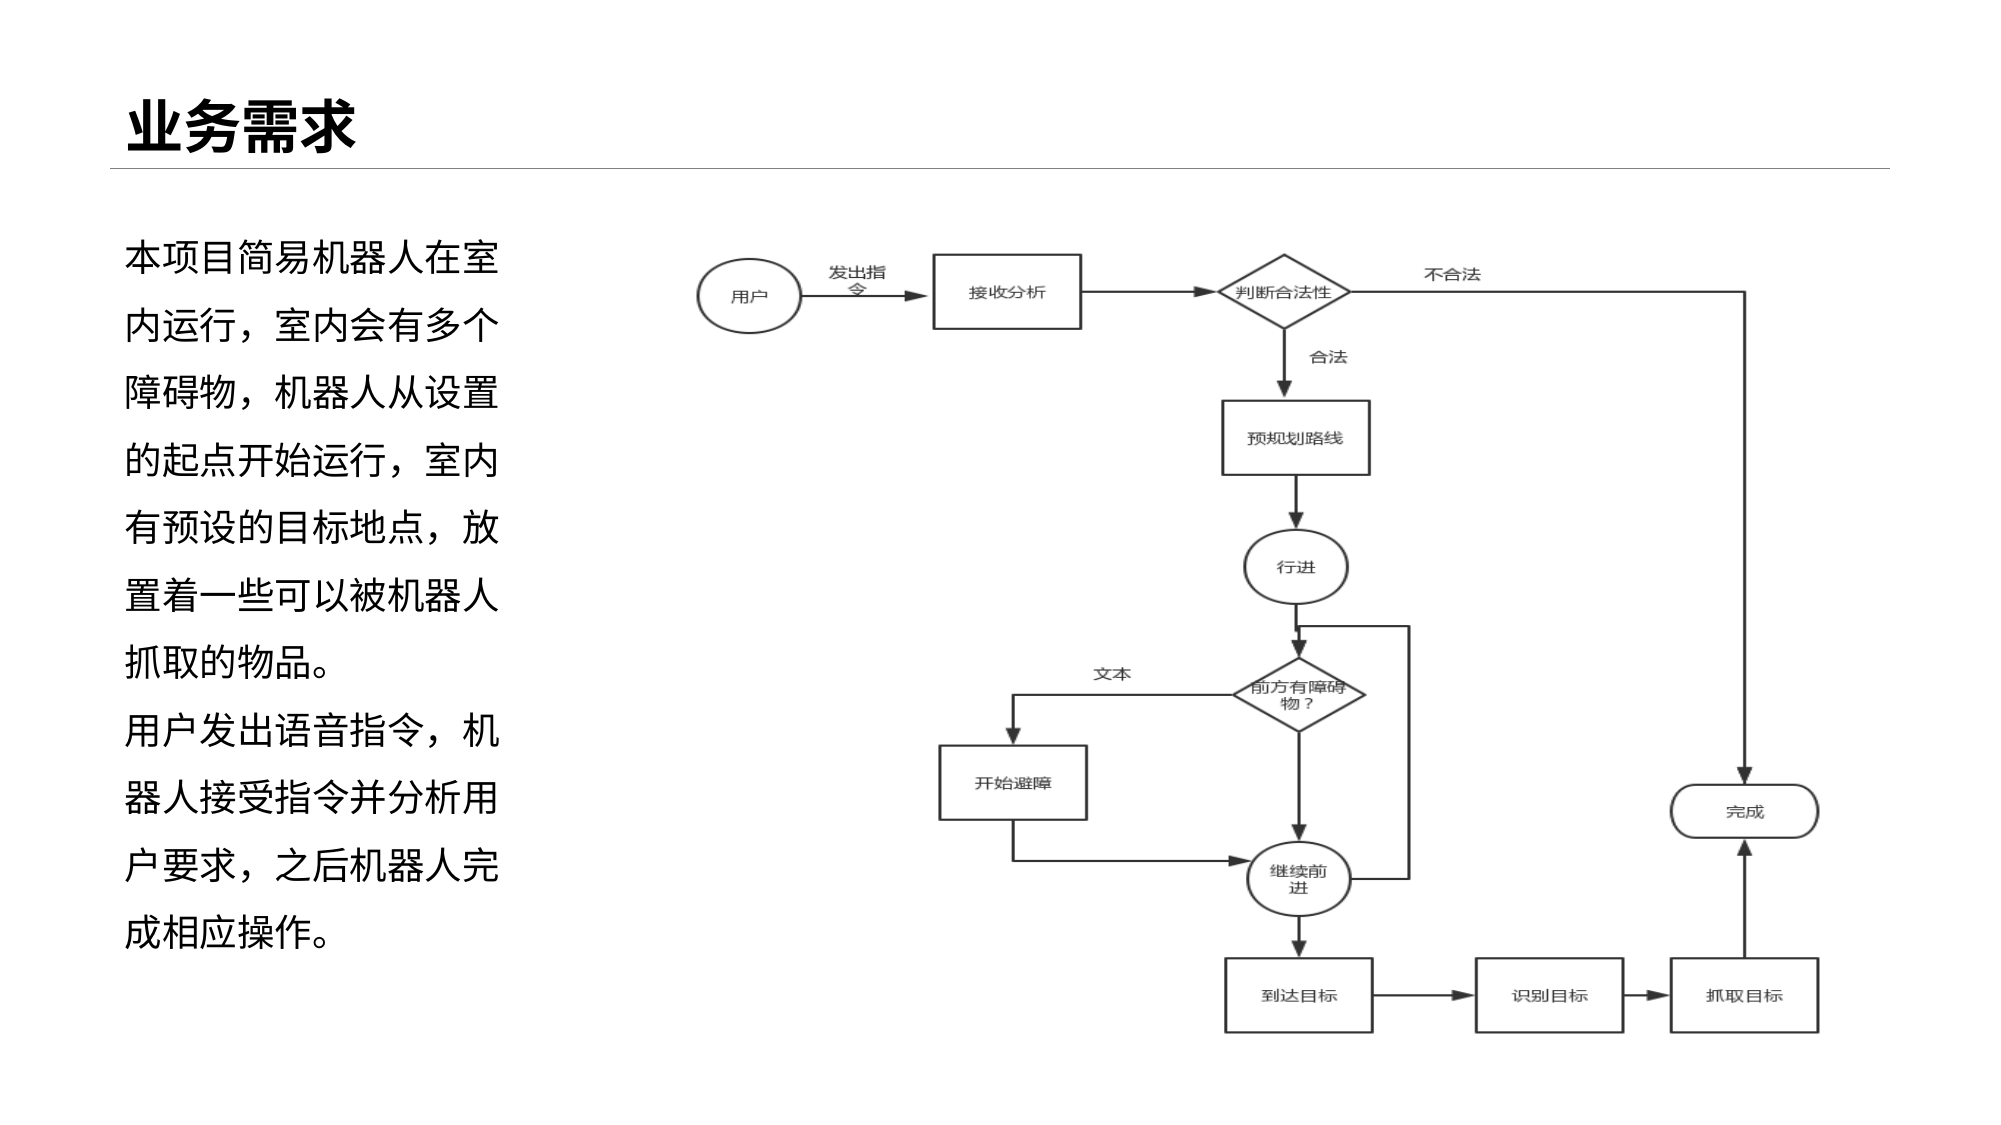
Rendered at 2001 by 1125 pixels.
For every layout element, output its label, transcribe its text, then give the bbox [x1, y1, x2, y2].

title 业务需求 [110, 0, 1890, 169]
text_box 本项目简易机器人在室内运行，室内会有多个障碍物，机器人从设置的起点开始运行，室内有预设的目标地点，放置着一些可以被机器人抓取的物品。 用户发出语音指令，机器人接受指令并分析用户要求，之后机器人完成相应操作。 [109, 204, 526, 1030]
picture [628, 204, 1909, 1098]
